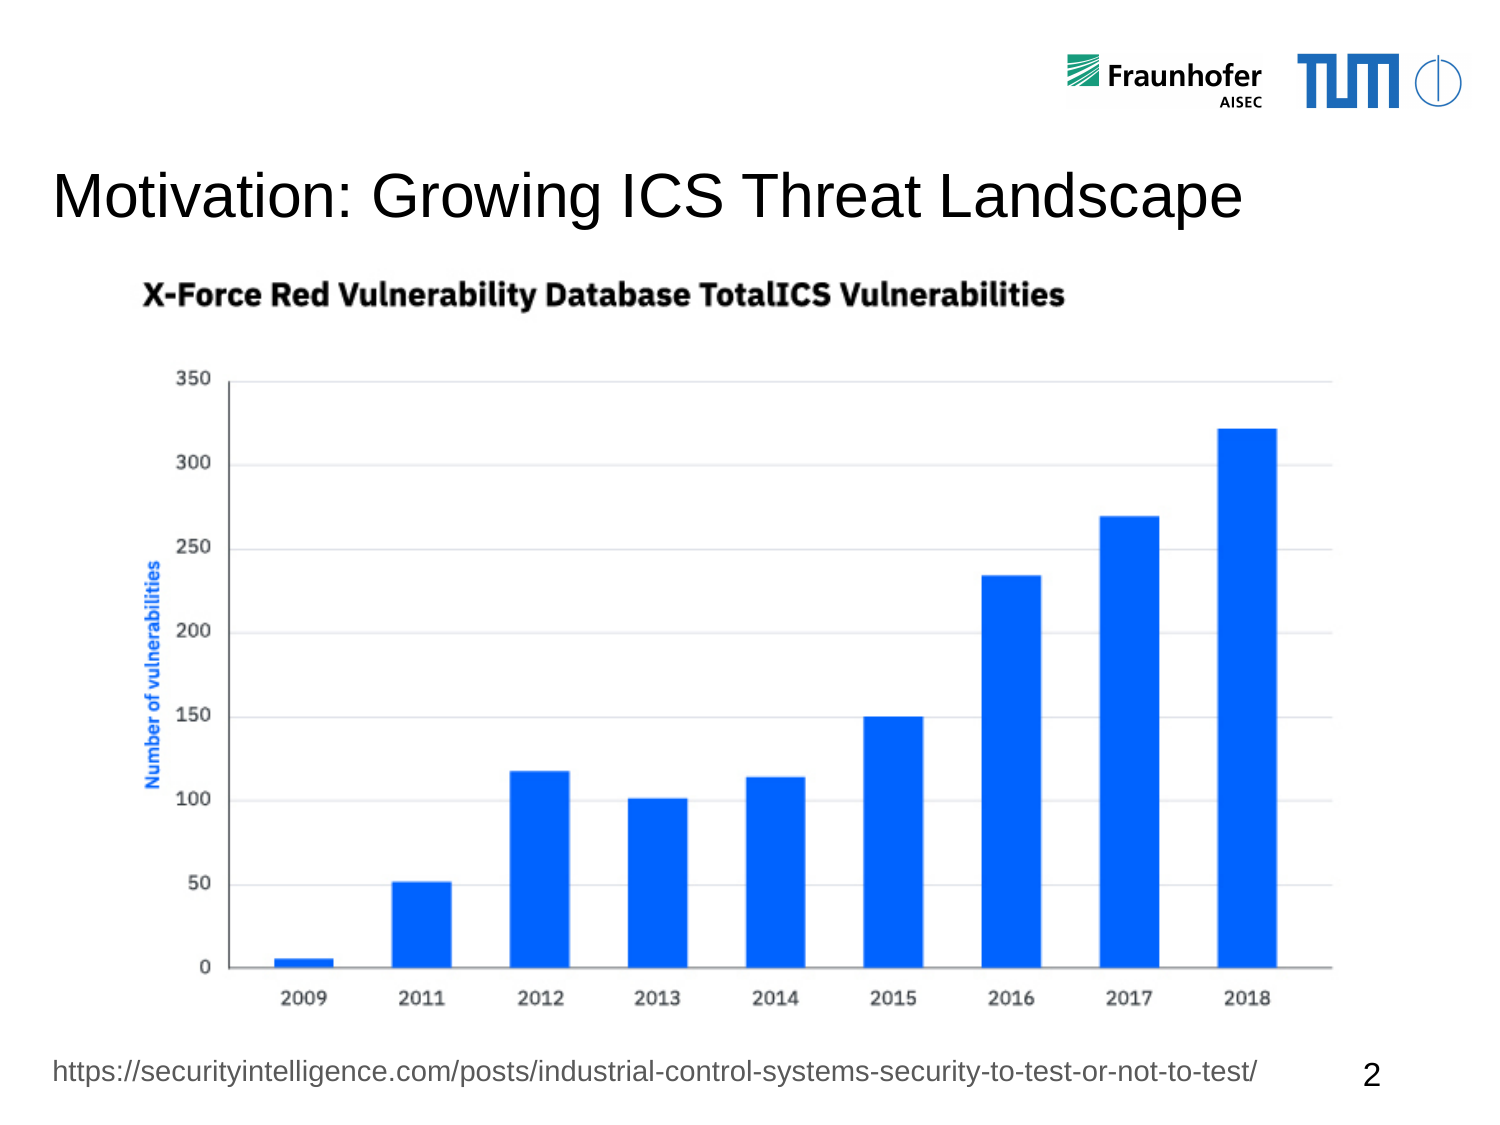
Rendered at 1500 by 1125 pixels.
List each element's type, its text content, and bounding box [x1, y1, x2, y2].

title Motivation: Growing ICS Threat Landscape [52, 162, 1449, 231]
picture [1066, 53, 1263, 109]
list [92, 230, 1408, 1055]
text_box https://securityintelligence.com/posts/industrial-control-systems-security-to-test-or-not-to-test/ [52, 1047, 1408, 1088]
picture [1296, 53, 1472, 109]
text_box 2 [1362, 1047, 1500, 1094]
